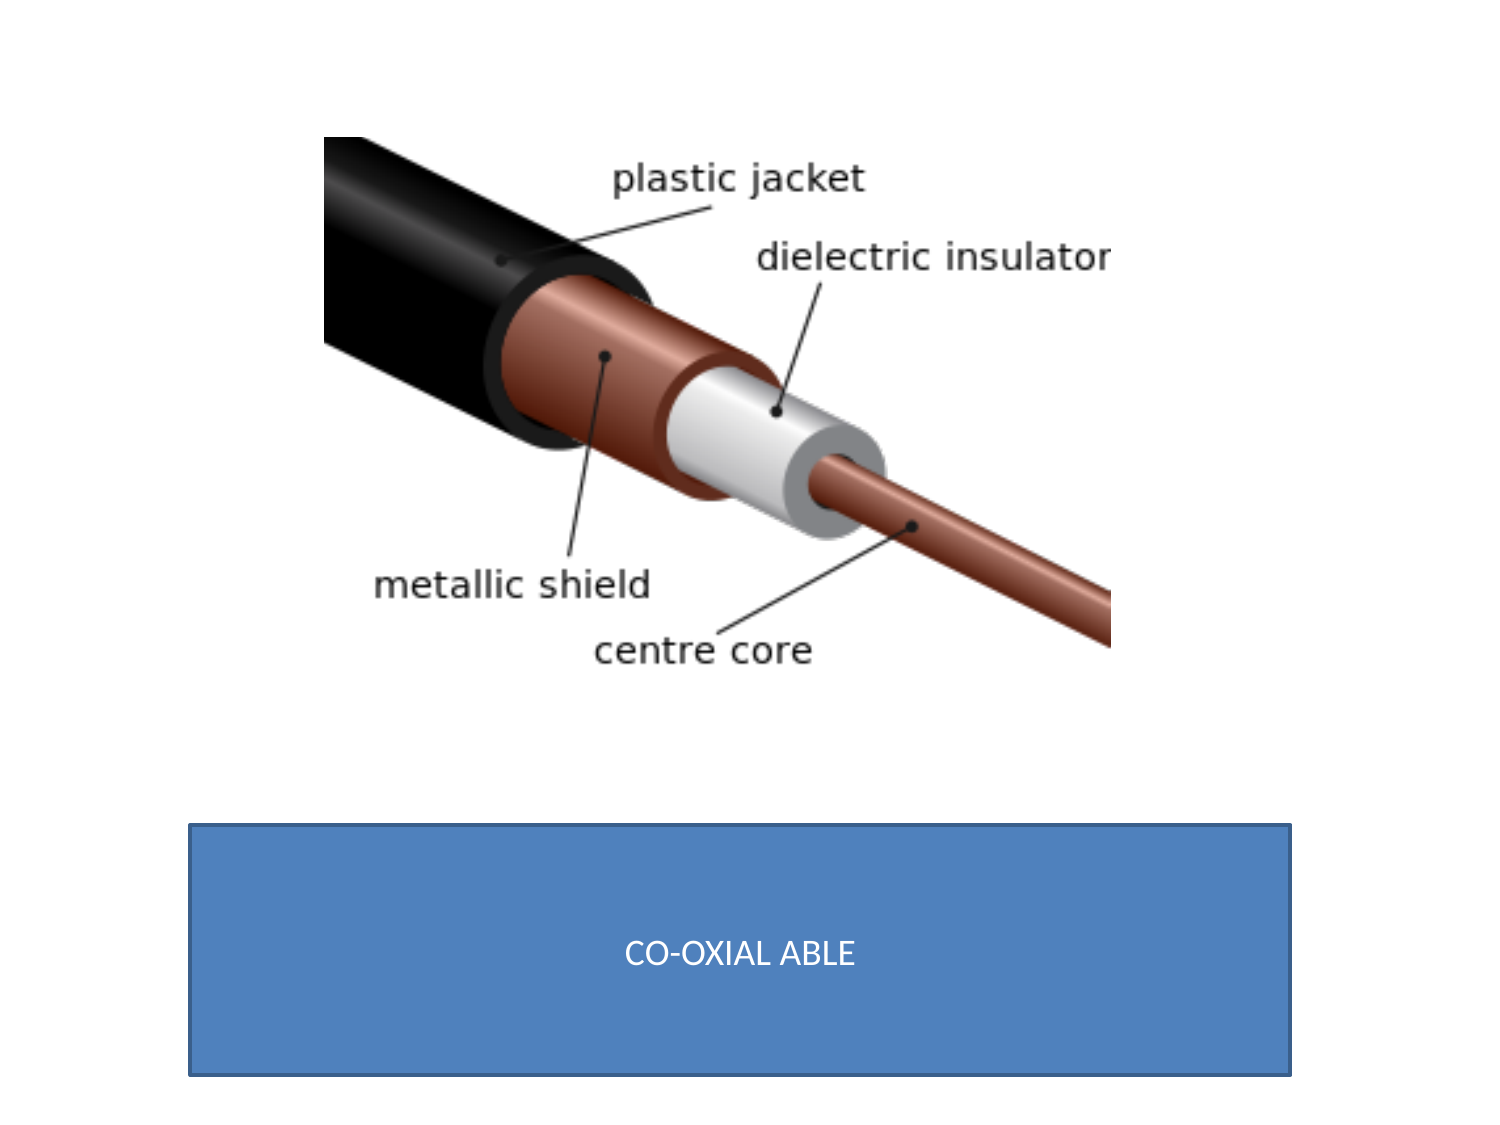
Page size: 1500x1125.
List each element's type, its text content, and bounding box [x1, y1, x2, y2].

text_box CO-OXIAL ABLE [188, 823, 1292, 1077]
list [324, 137, 1111, 688]
